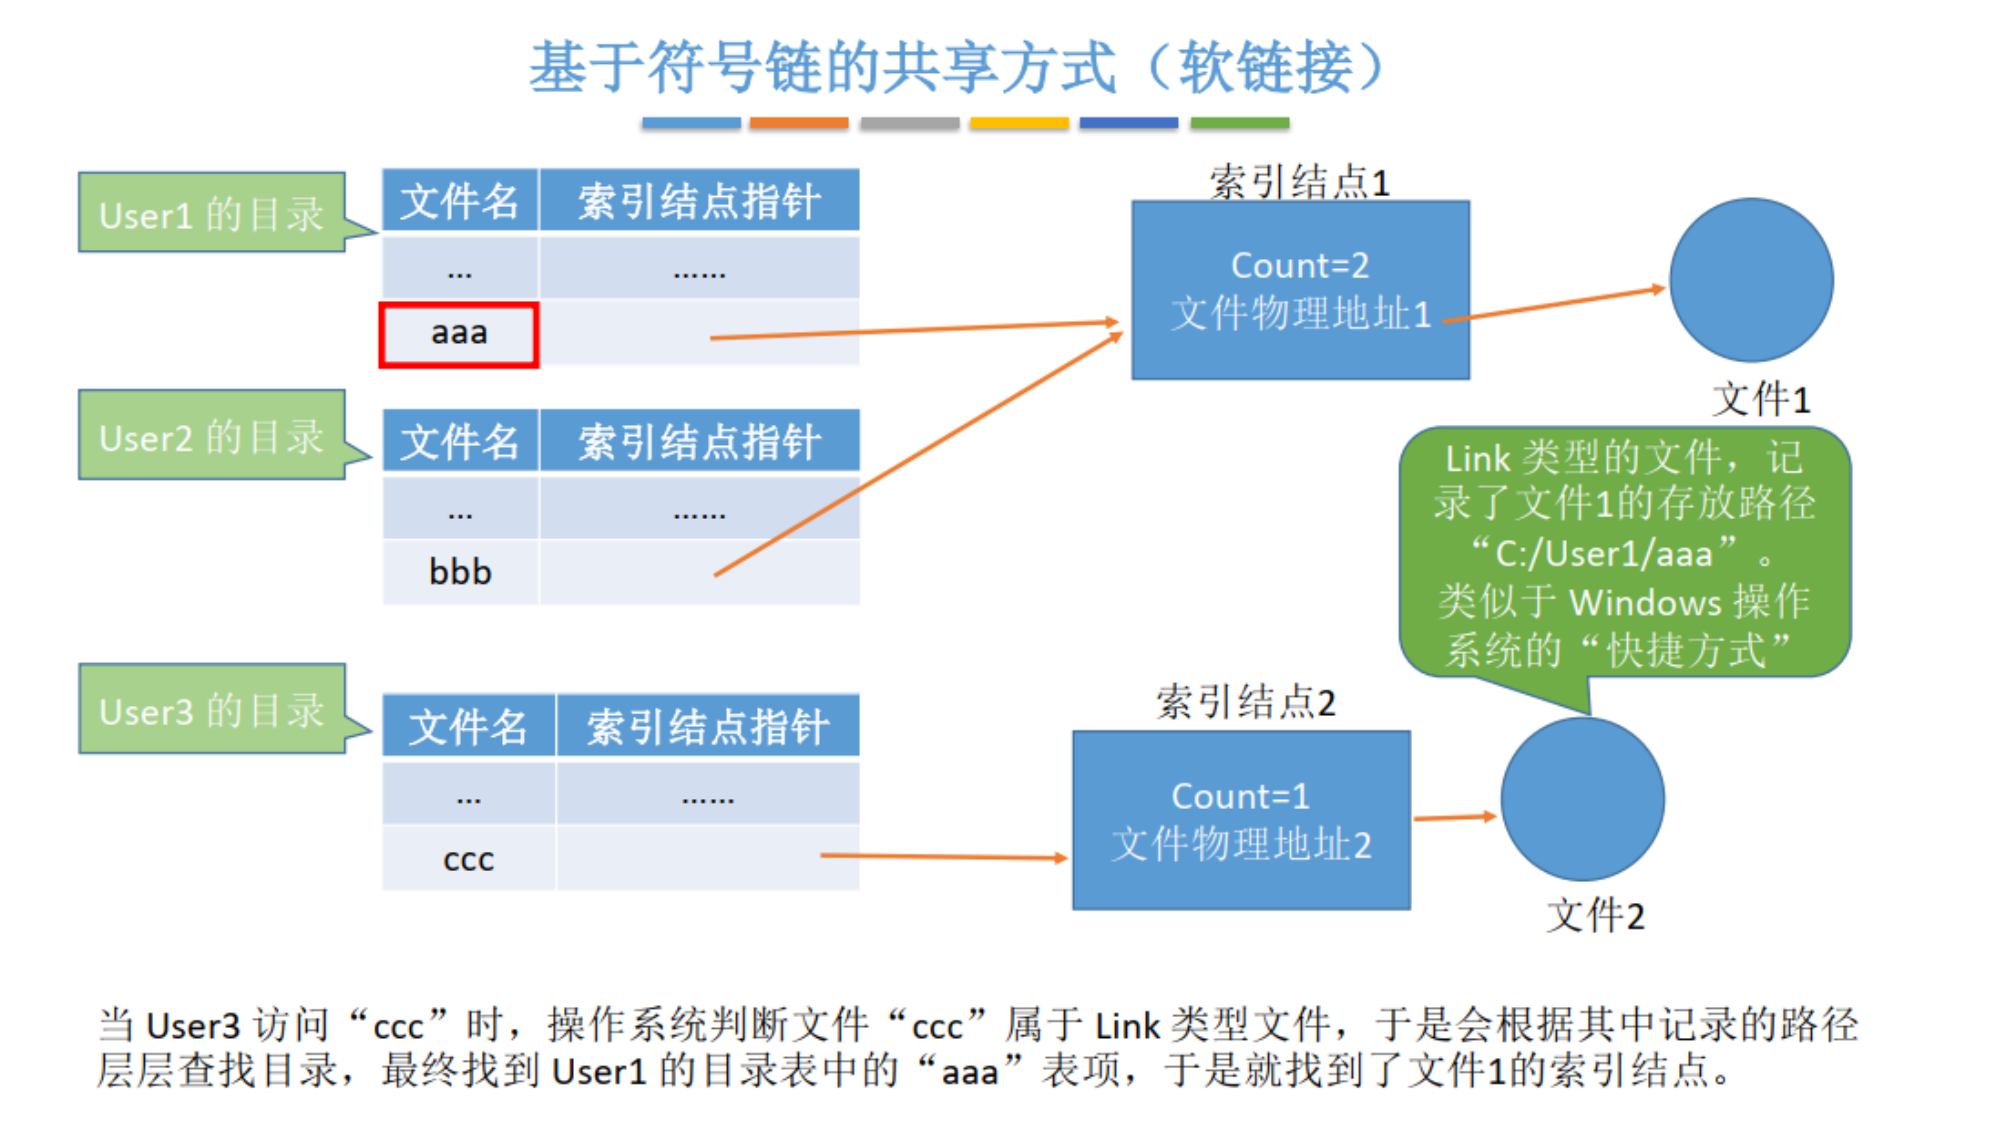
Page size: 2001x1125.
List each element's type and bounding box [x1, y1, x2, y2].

list [0, 0, 1975, 1110]
